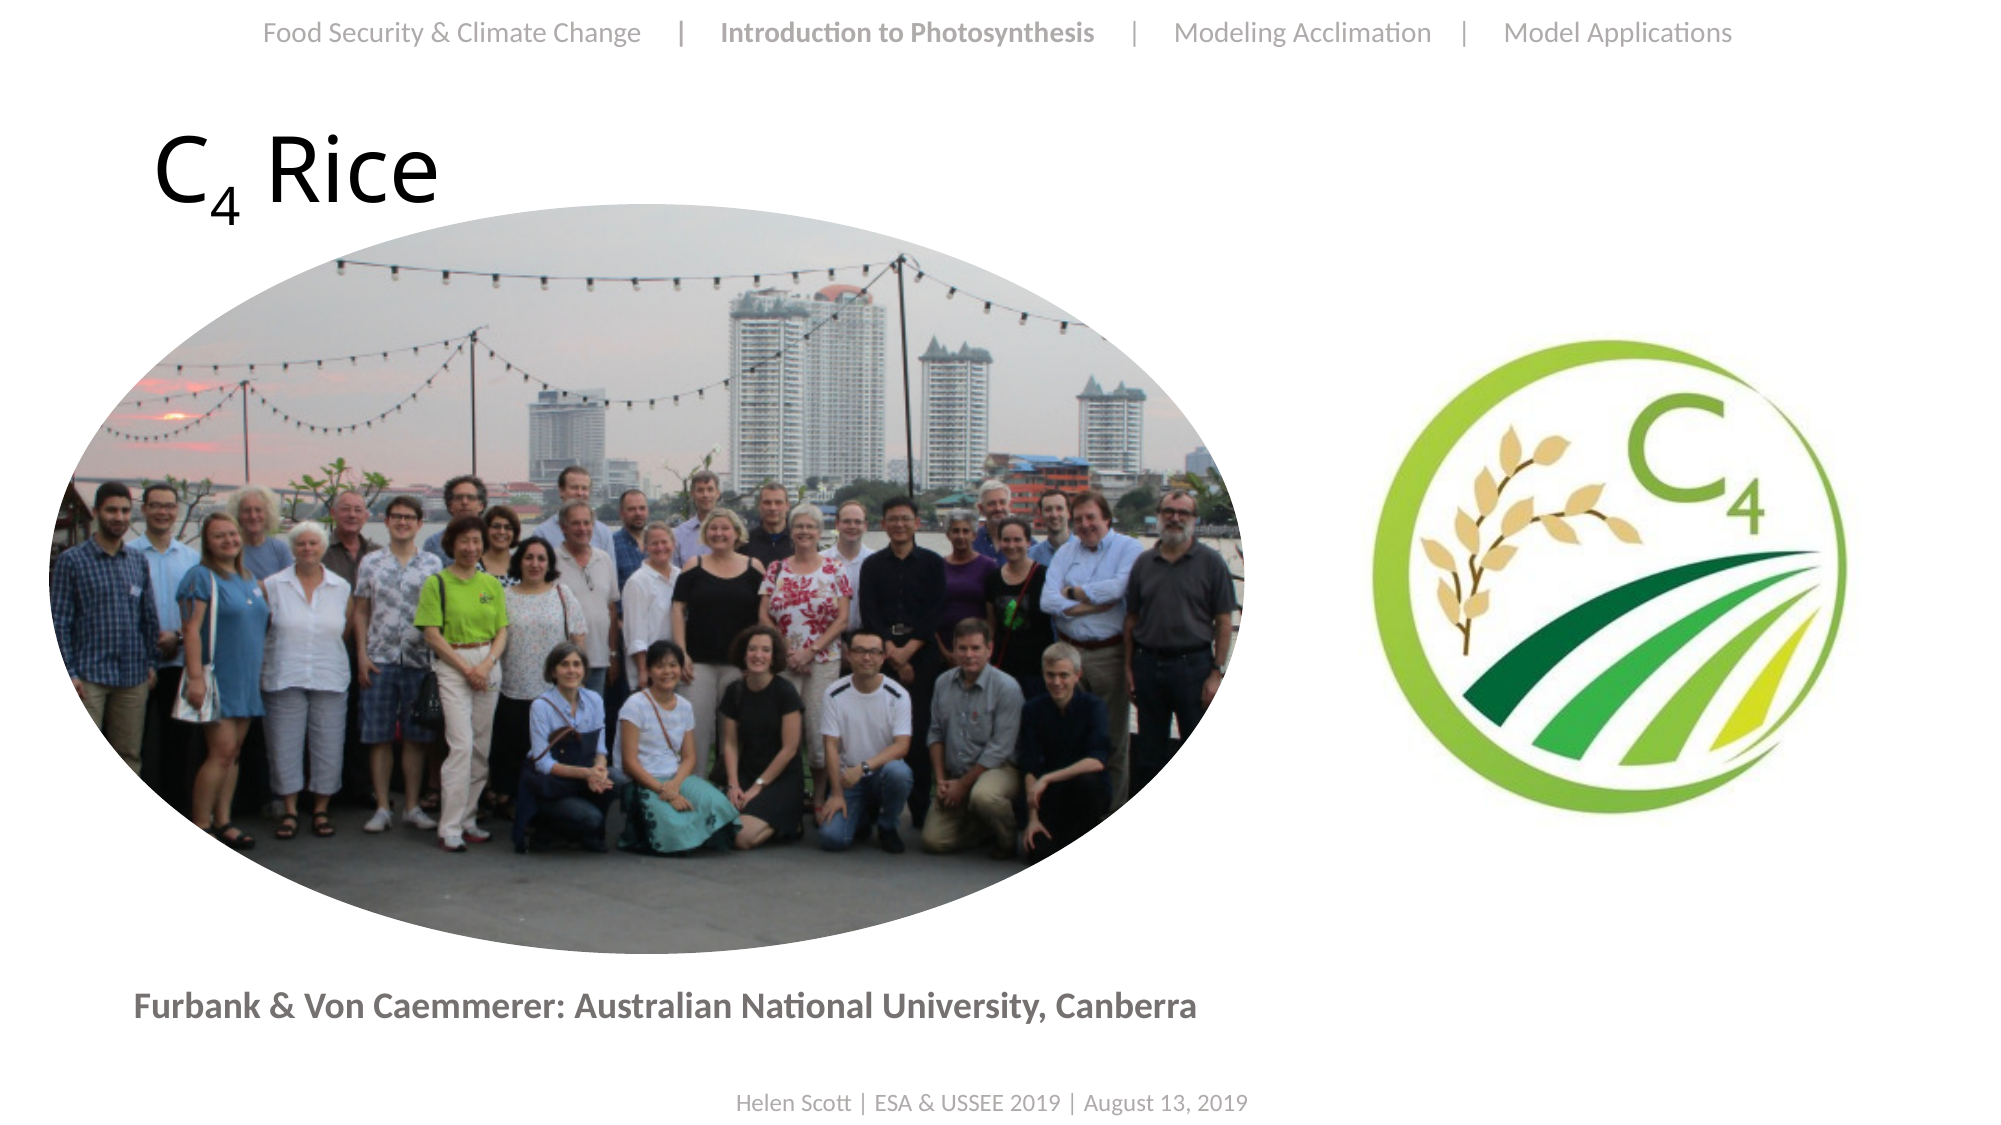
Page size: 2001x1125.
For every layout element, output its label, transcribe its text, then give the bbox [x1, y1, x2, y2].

title C4 Rice [137, 59, 1863, 278]
text_box Helen Scott | ESA & USSEE 2019 | August 13, 2019 [721, 1079, 1279, 1125]
text_box Food Security & Climate Change | Introduction to Photosynthesis | Modeling Acclimation | Model Applications [248, 6, 1805, 56]
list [1359, 331, 1863, 827]
text_box Furbank & Von Caemmerer: Australian National University, Canberra [68, 973, 1264, 1079]
picture [49, 204, 1245, 955]
